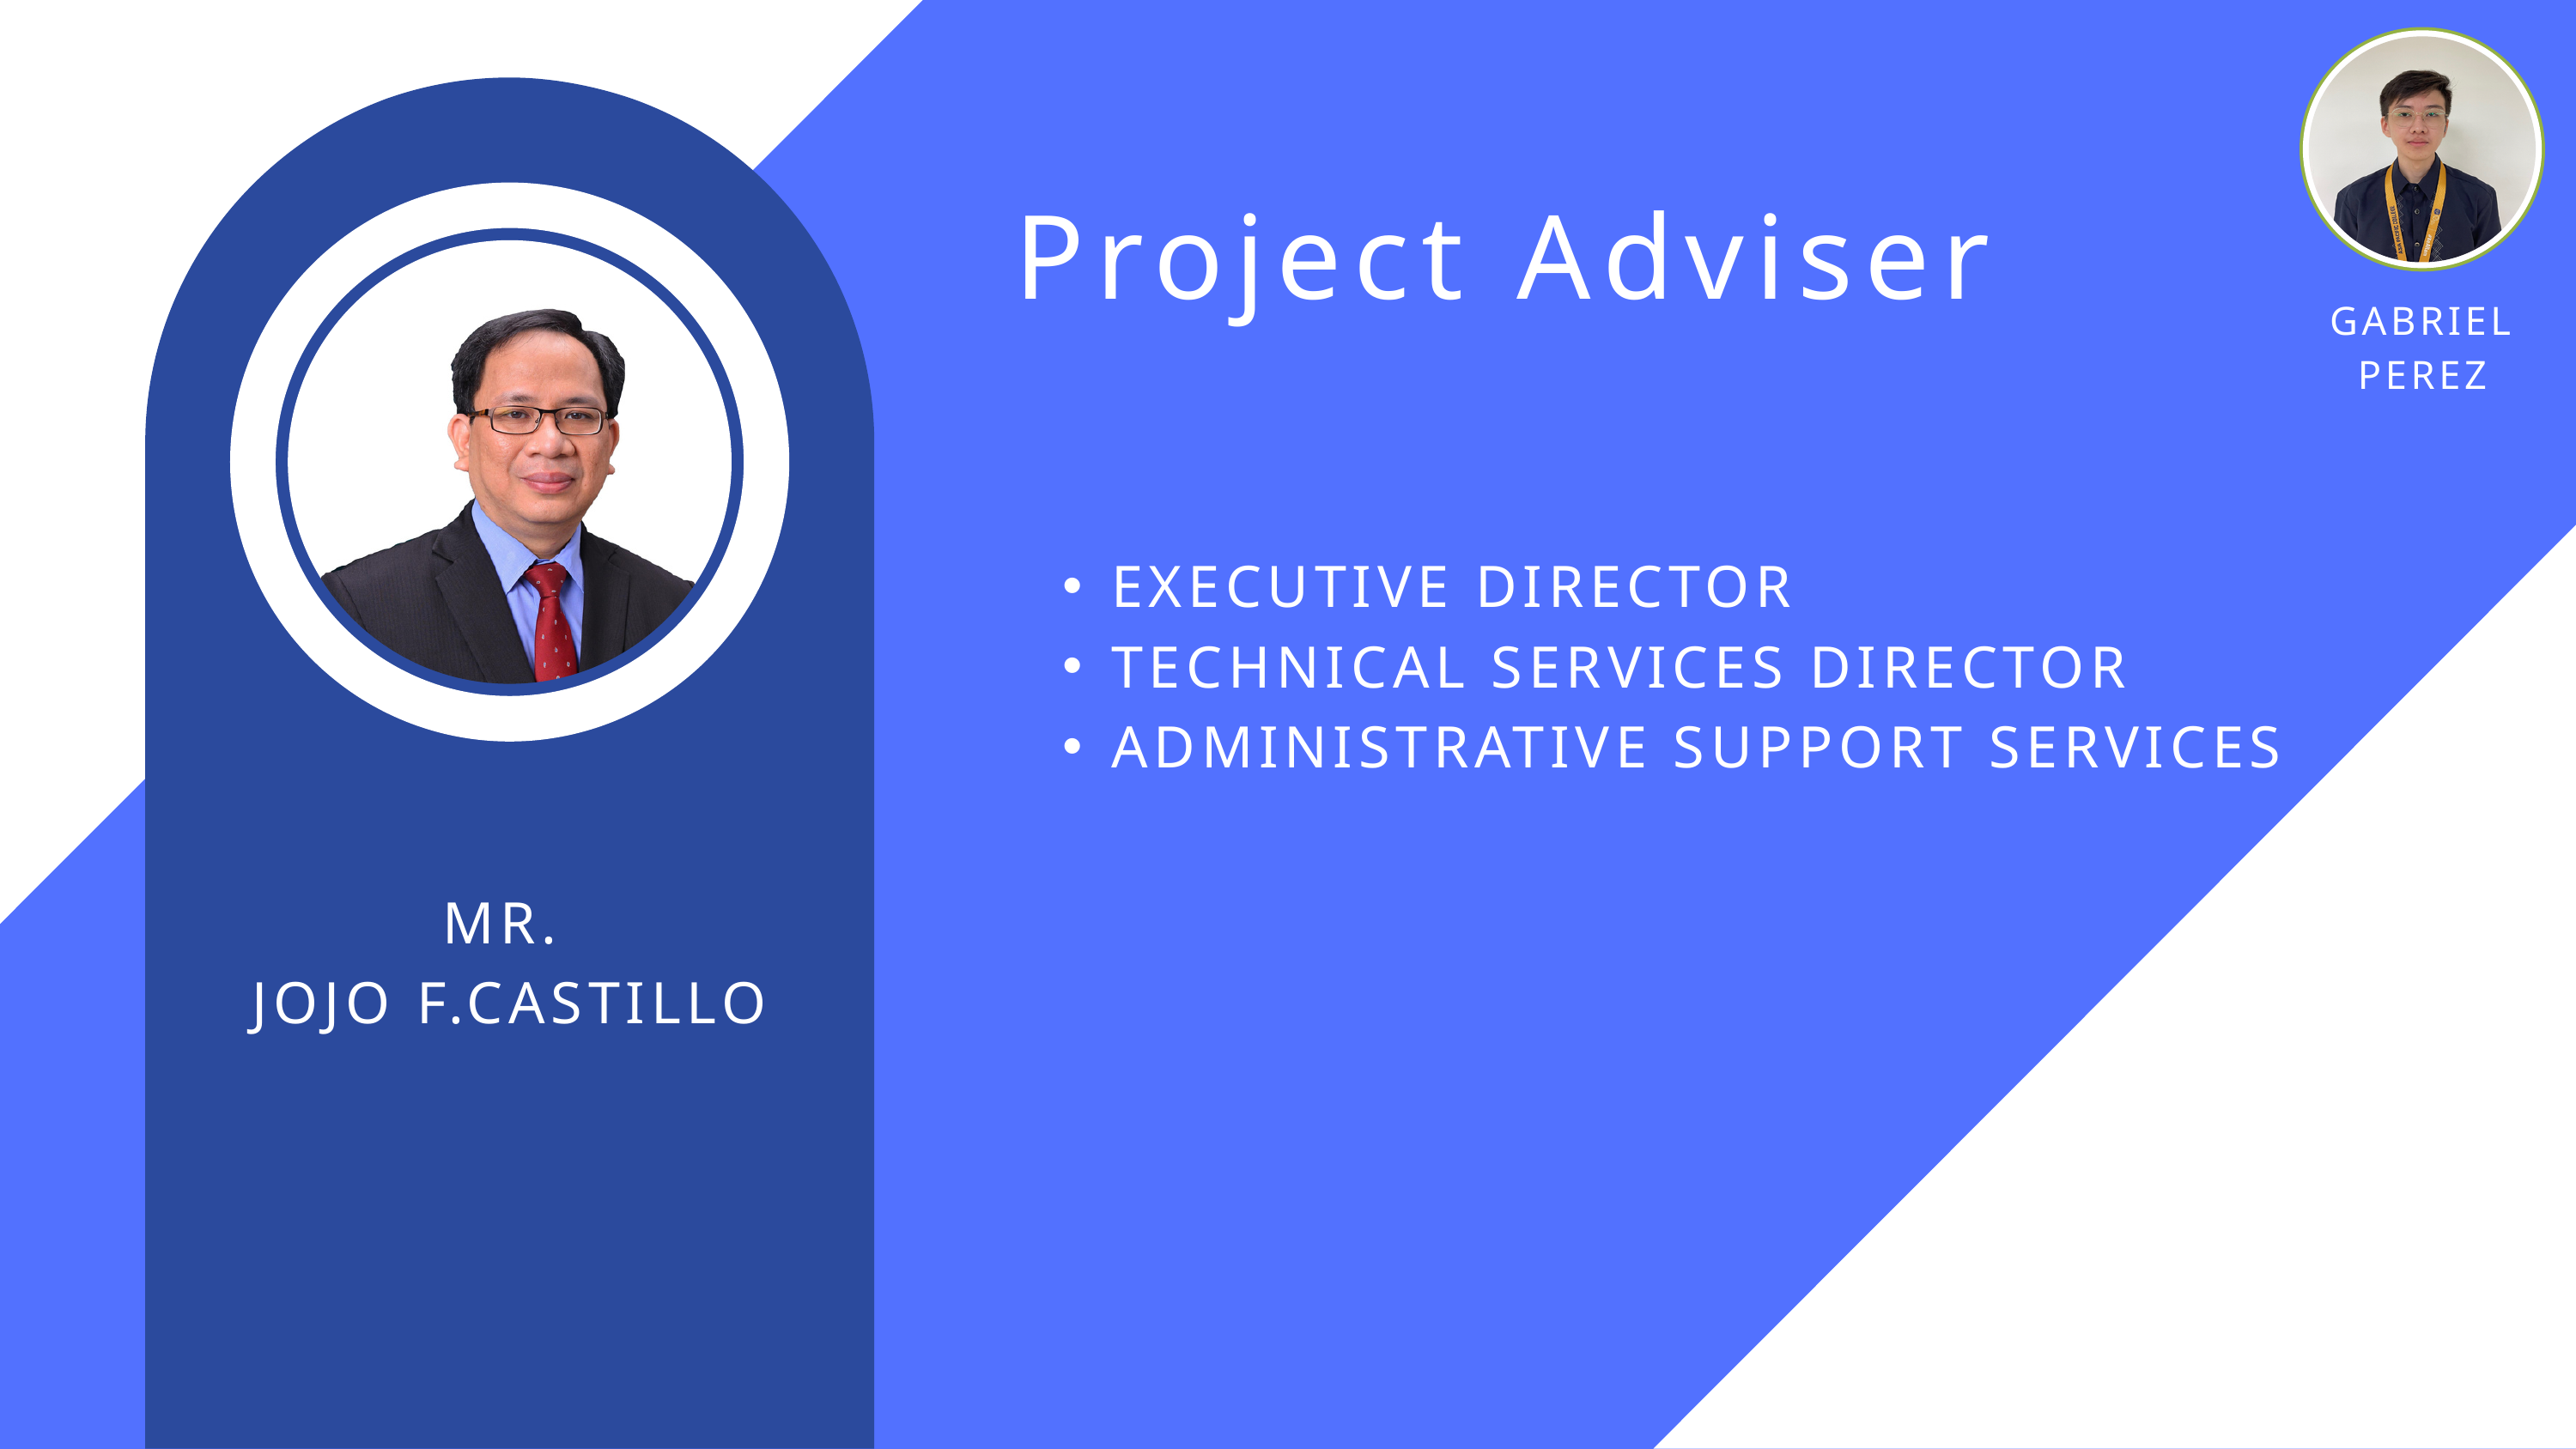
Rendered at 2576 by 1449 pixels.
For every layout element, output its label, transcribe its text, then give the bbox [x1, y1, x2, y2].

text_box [2300, 27, 2545, 272]
text_box Project Adviser [1014, 177, 2104, 323]
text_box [0, 0, 924, 924]
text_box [1652, 524, 2576, 1448]
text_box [144, 76, 875, 1449]
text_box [229, 182, 790, 743]
text_box EXECUTIVE DIRECTOR TECHNICAL SERVICES DIRECTOR ADMINISTRATIVE SUPPORT SERVICES [1014, 538, 1648, 779]
text_box GABRIEL PEREZ [2268, 288, 2576, 397]
